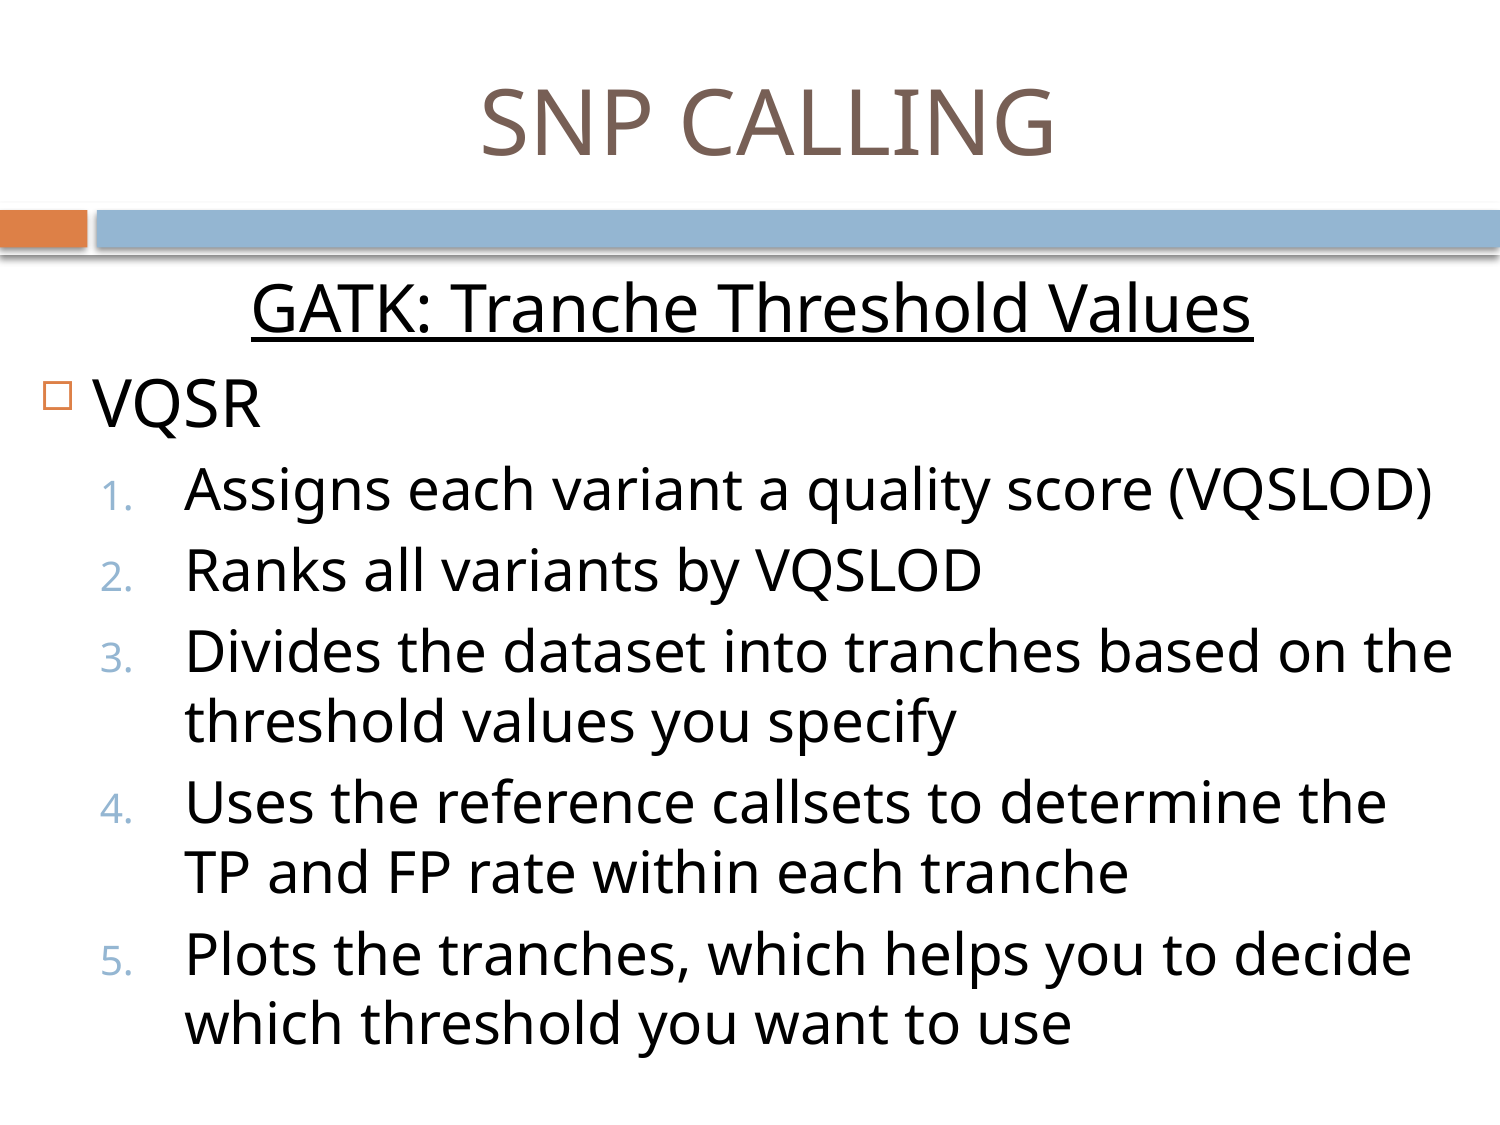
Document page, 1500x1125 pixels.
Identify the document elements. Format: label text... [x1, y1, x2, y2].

list GATK: Tranche Threshold Values VQSR Assigns each variant a quality score (VQSLOD) Ranks all variants by VQSLOD Divides the dataset into tranches based on the threshold values you specify Uses the reference callsets to determine the TP and FP rate within each tranche Plots the tranches, which helps you to decide which threshold you want to use [24, 258, 1480, 1105]
title SNP CALLING [100, 37, 1438, 200]
